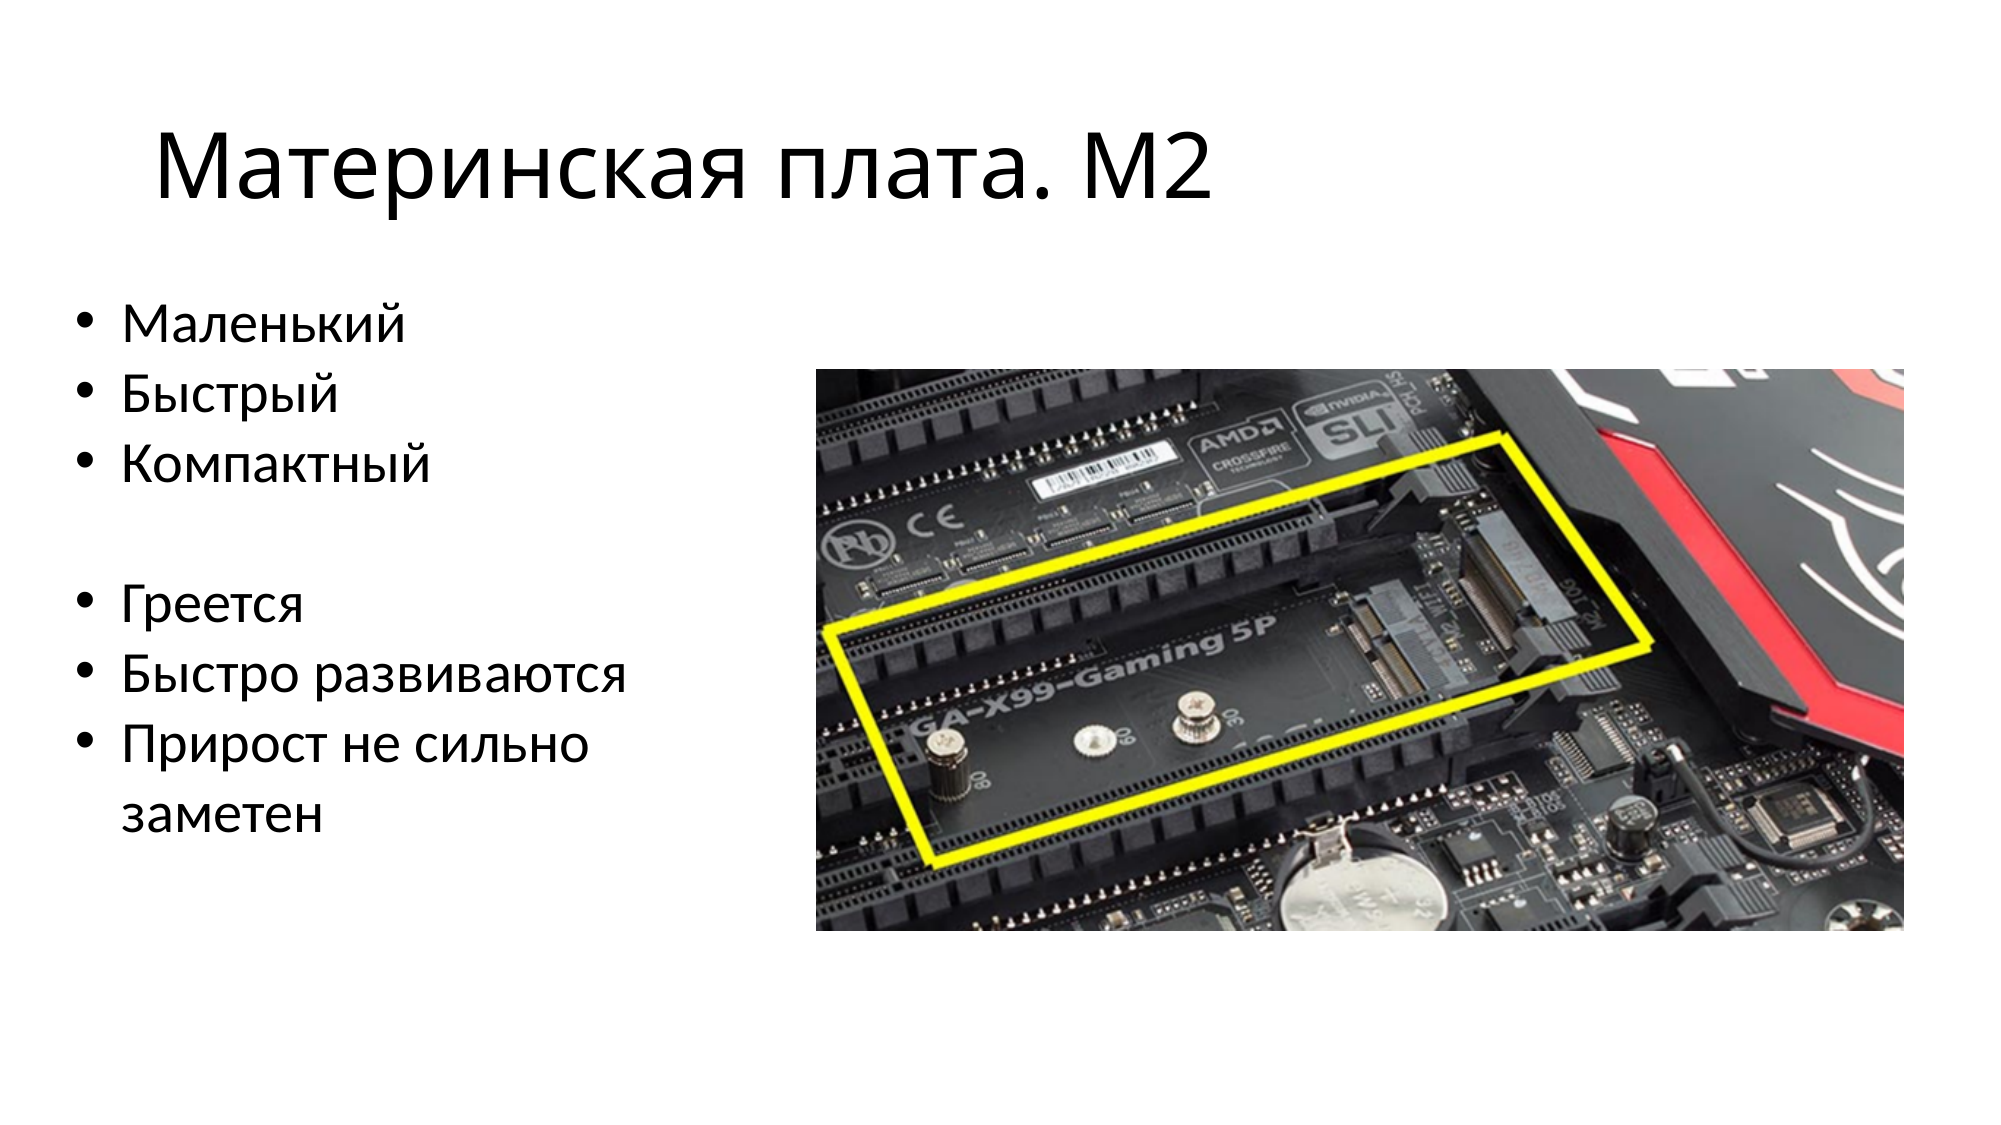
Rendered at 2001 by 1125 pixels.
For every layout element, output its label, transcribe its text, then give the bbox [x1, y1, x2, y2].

text_box Маленький Быстрый Компактный Греется Быстро развиваются Прирост не сильно заметен [59, 277, 718, 852]
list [816, 369, 1904, 931]
title Материнская плата. М2 [137, 59, 1863, 278]
